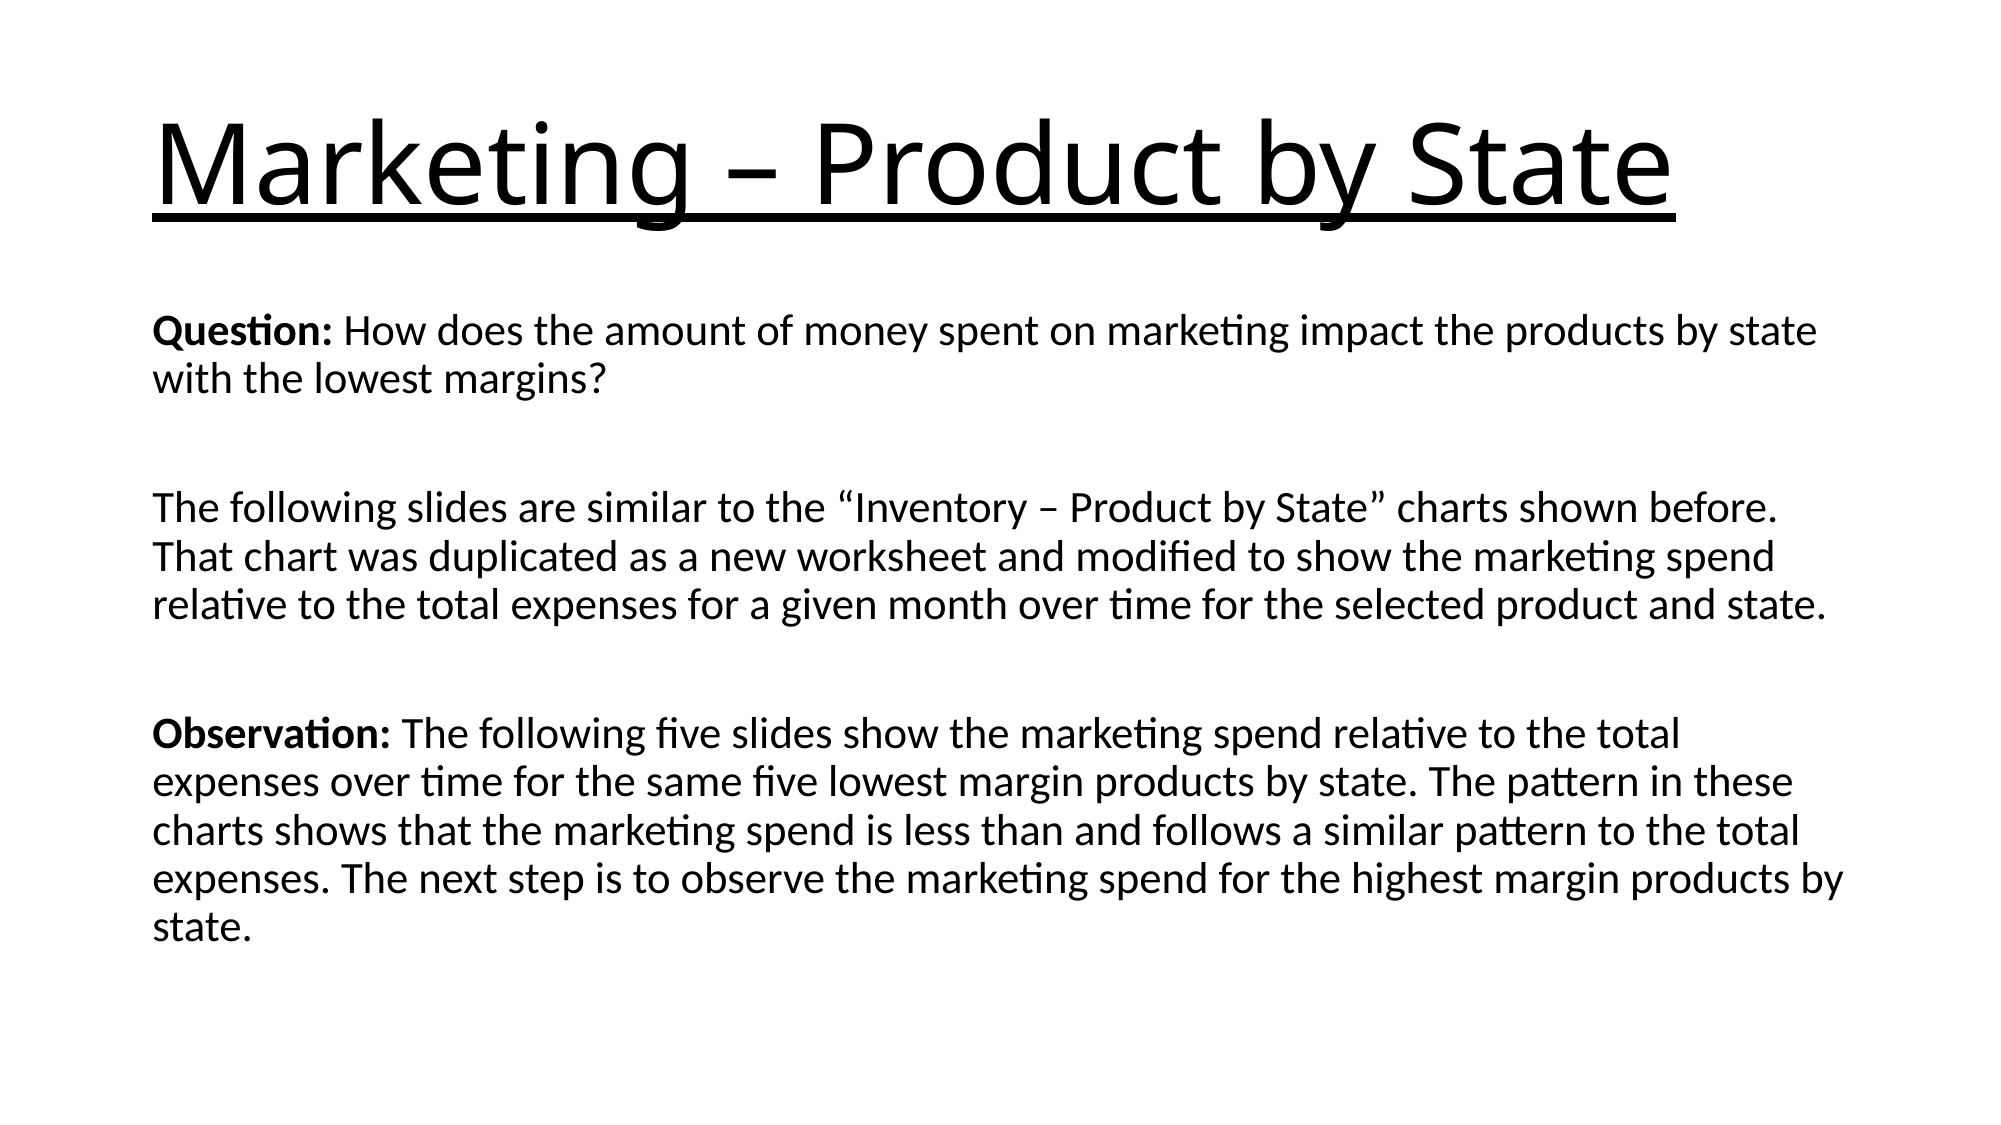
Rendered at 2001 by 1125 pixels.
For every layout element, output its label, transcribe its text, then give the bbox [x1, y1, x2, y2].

list Question: How does the amount of money spent on marketing impact the products by state with the lowest margins? The following slides are similar to the “Inventory – Product by State” charts shown before. That chart was duplicated as a new worksheet and modified to show the marketing spend relative to the total expenses for a given month over time for the selected product and state. Observation: The following five slides show the marketing spend relative to the total expenses over time for the same five lowest margin products by state. The pattern in these charts shows that the marketing spend is less than and follows a similar pattern to the total expenses. The next step is to observe the marketing spend for the highest margin products by state. [137, 299, 1863, 1014]
title Marketing – Product by State [137, 59, 1863, 278]
